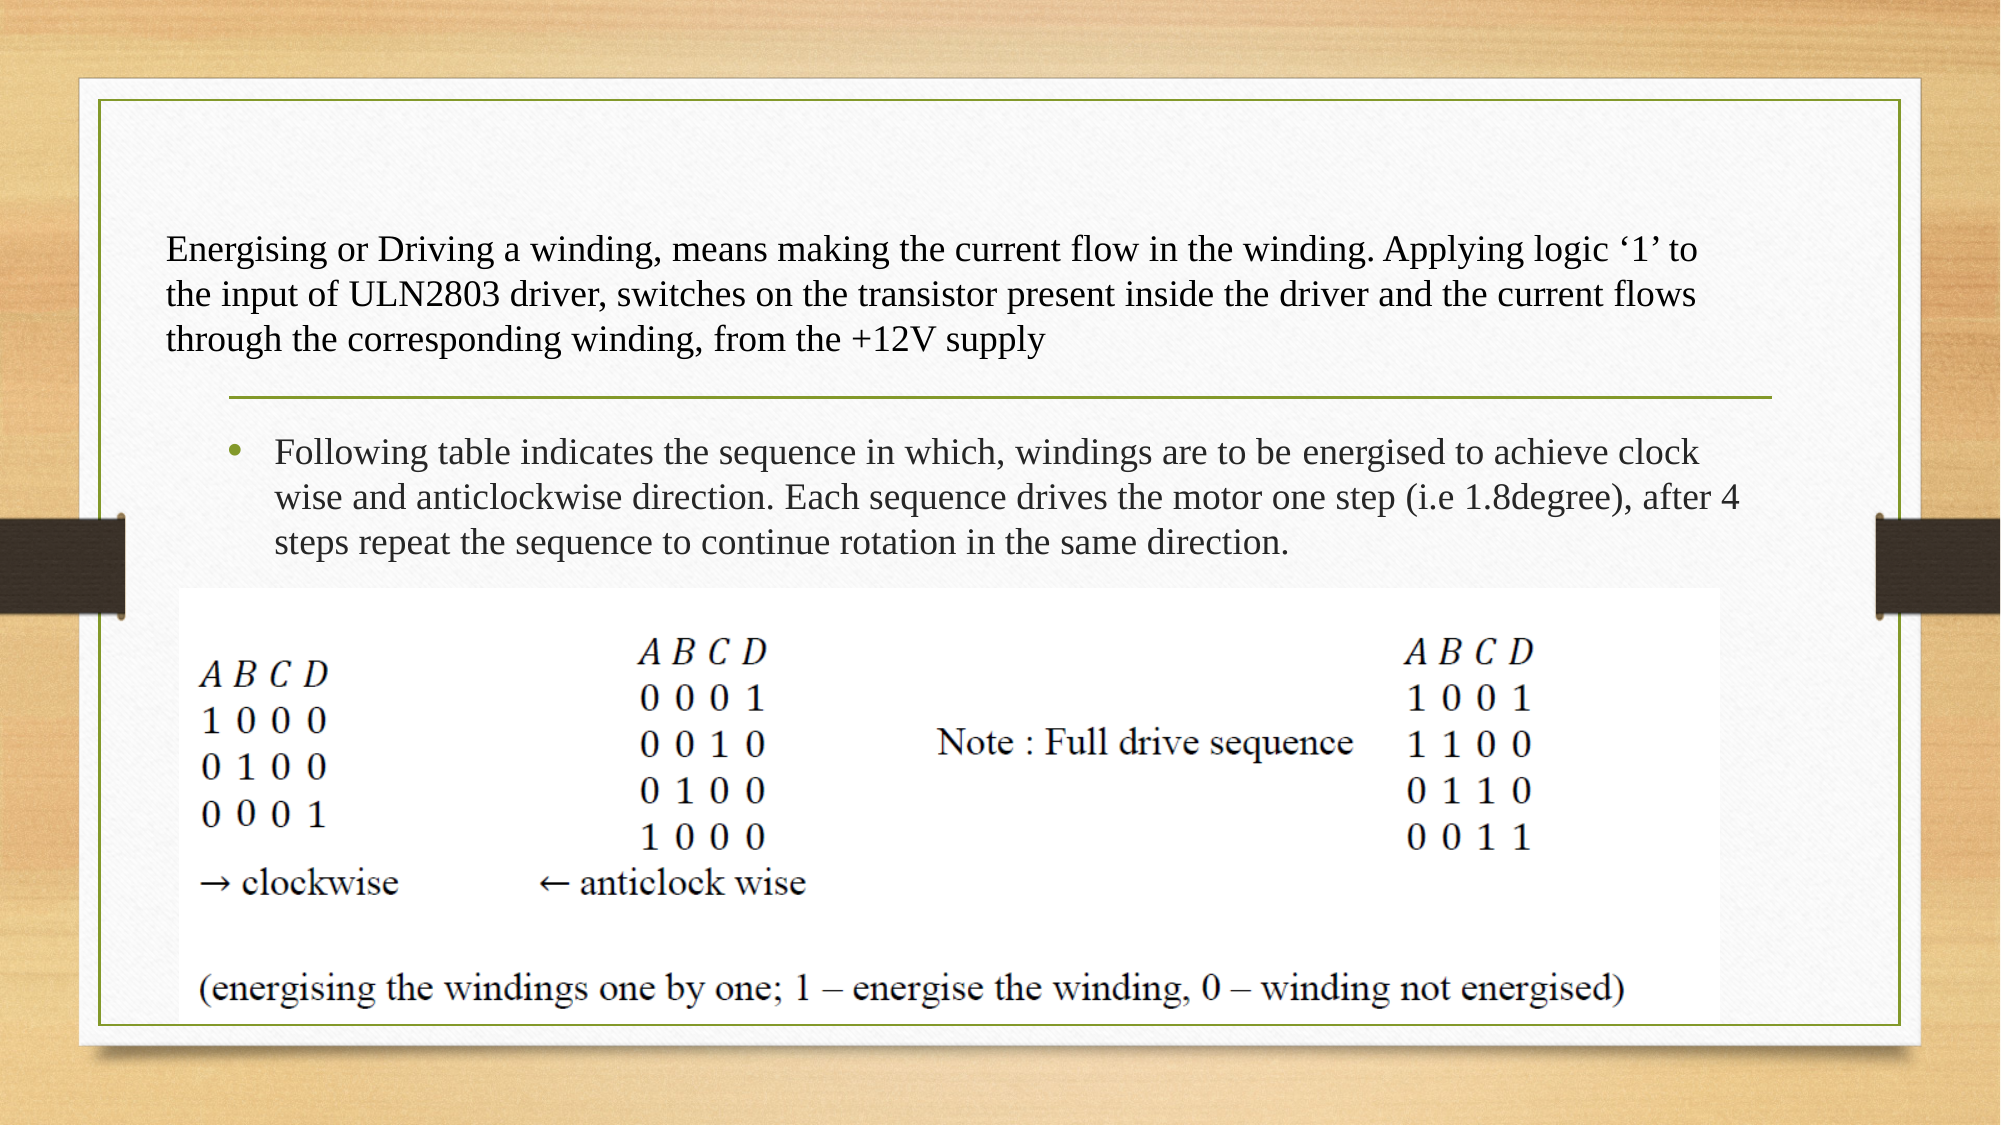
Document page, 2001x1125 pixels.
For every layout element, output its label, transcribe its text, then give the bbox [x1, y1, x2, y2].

picture [0, 0, 2001, 1125]
list Following table indicates the sequence in which, windings are to be energised to achieve clock wise and anticlockwise direction. Each sequence drives the motor one step (i.e 1.8degree), after 4 steps repeat the sequence to continue rotation in the same direction. [212, 419, 1788, 964]
text_box Energising or Driving a winding, means making the current flow in the winding. Applying logic ‘1’ to the input of ULN2803 driver, switches on the transistor present inside the driver and the current flows through the corresponding winding, from the +12V supply [151, 216, 1750, 366]
